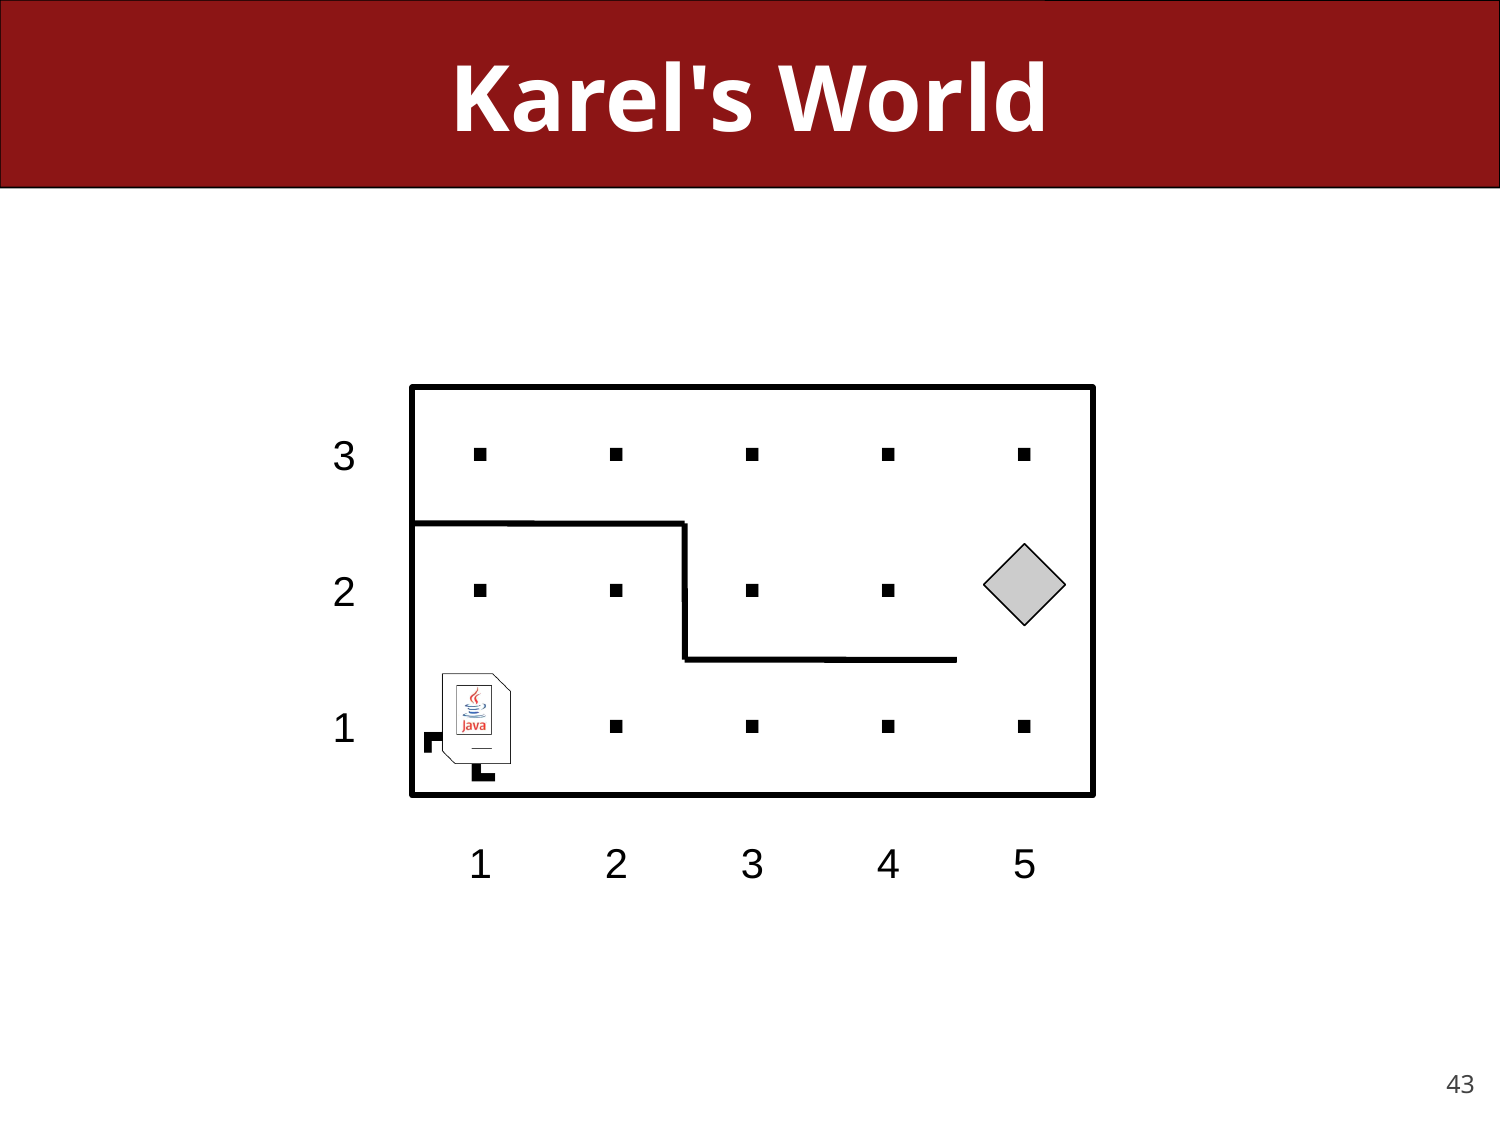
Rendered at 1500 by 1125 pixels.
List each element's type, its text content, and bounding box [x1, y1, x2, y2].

text_box [412, 387, 1093, 796]
text_box 3 [276, 387, 412, 524]
text_box 4 [820, 796, 956, 932]
picture [424, 673, 520, 785]
text_box 2 [276, 524, 412, 660]
text_box 2 [548, 796, 684, 932]
text_box 5 [956, 796, 1093, 932]
text_box 1 [276, 660, 412, 796]
text_box 1 [412, 796, 548, 932]
title Karel's World [75, 0, 1426, 188]
text_box 3 [684, 796, 820, 932]
